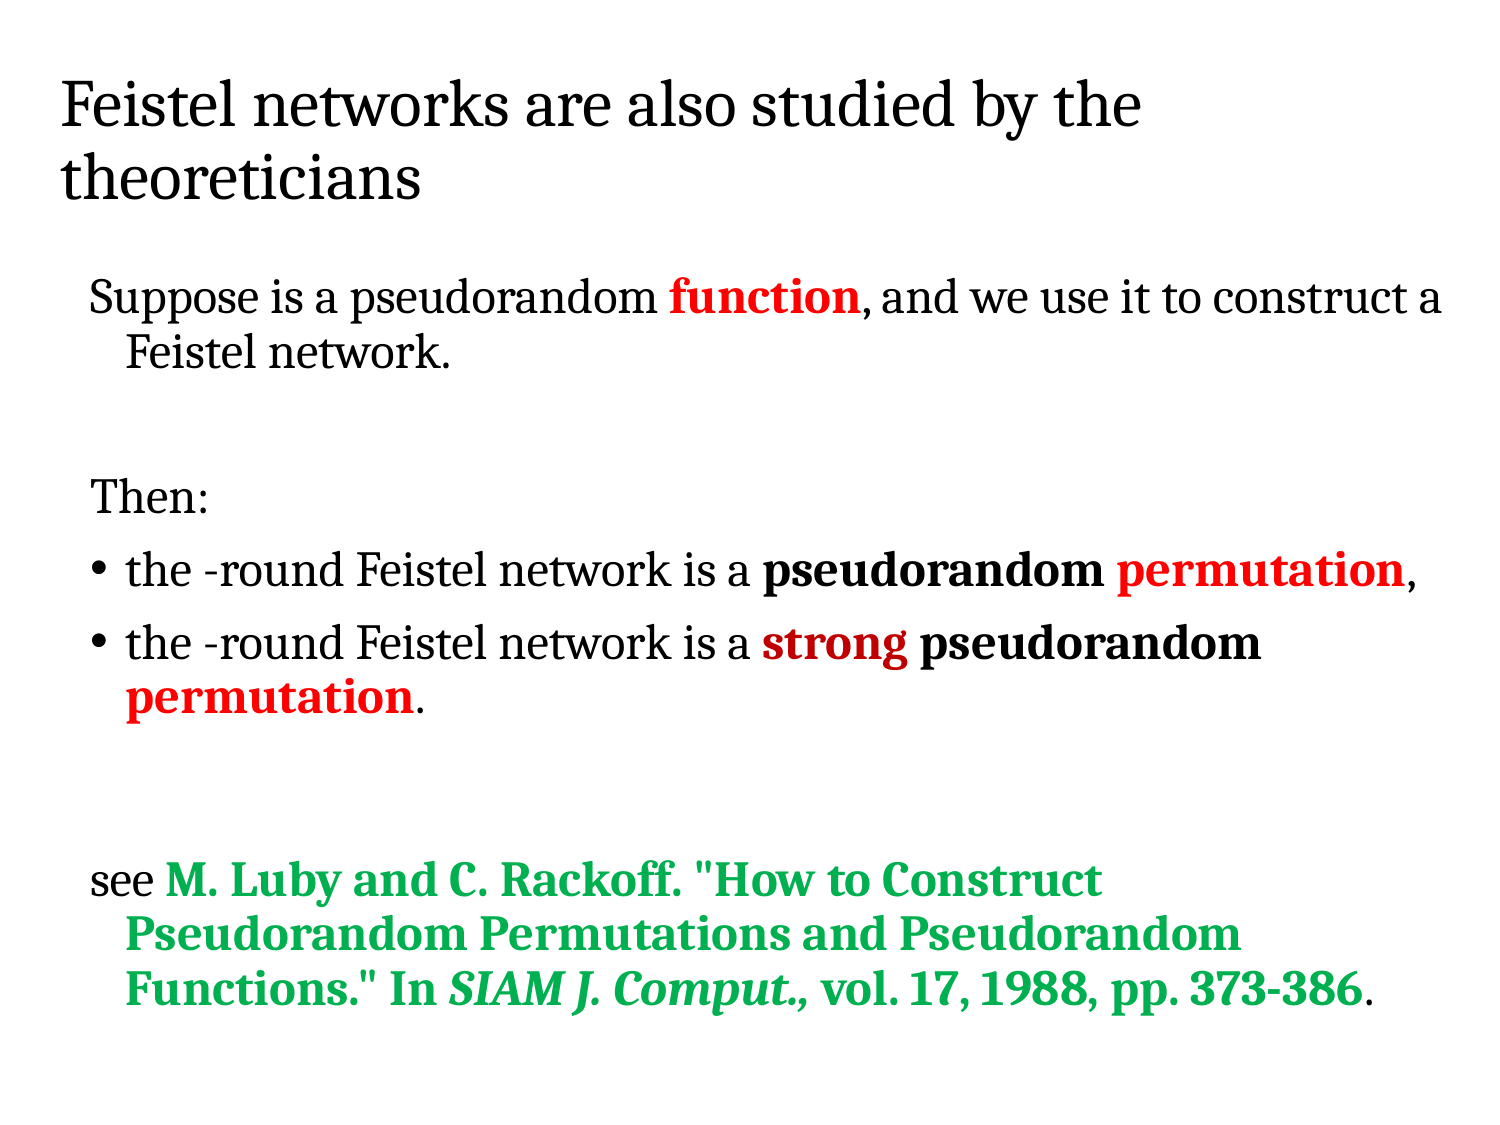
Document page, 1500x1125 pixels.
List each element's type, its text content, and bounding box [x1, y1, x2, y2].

title Feistel networks are also studied by the theoreticians [45, 59, 1397, 222]
